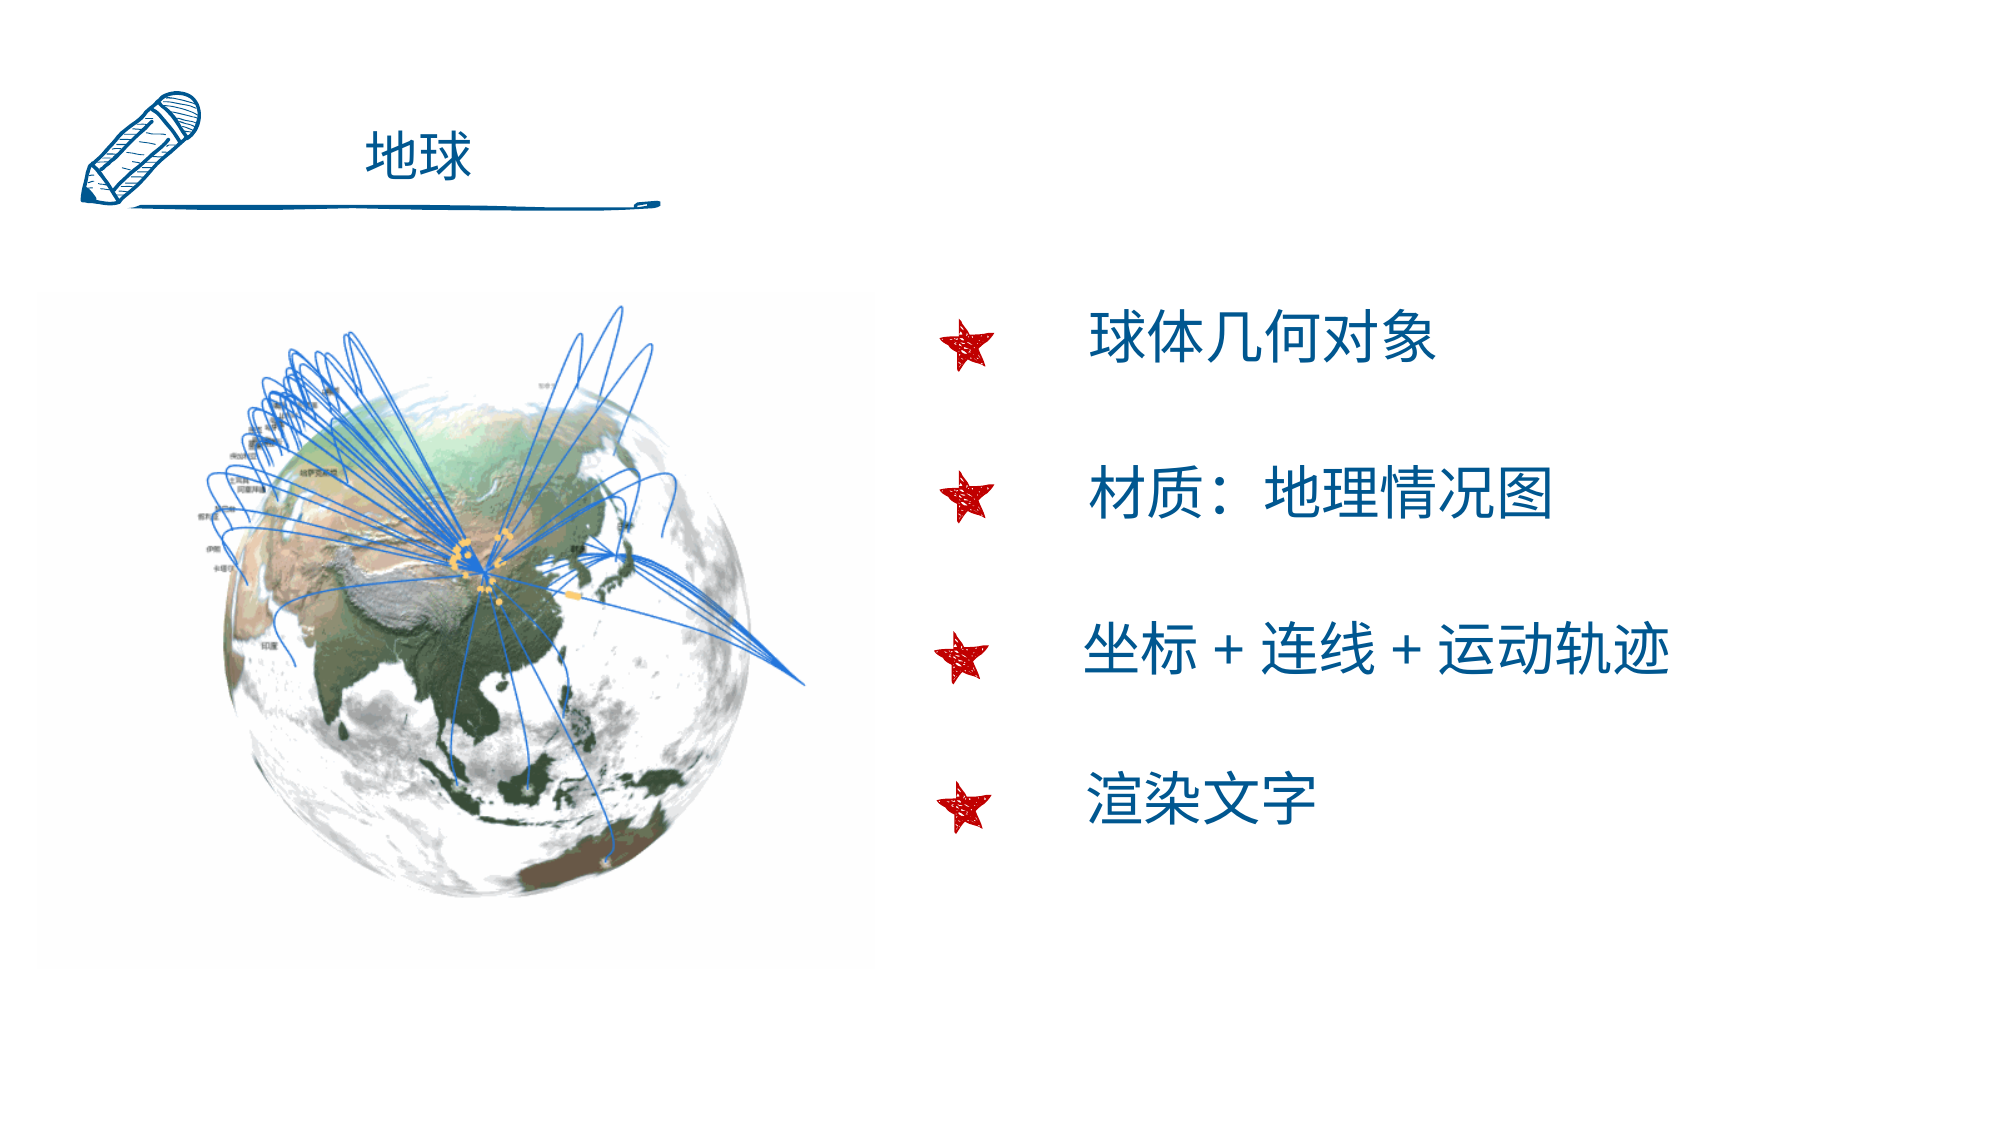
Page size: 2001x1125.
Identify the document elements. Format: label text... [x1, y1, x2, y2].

text_box 球体几何对象 [1073, 292, 1548, 378]
text_box 渲染文字 [1071, 754, 1413, 840]
text_box 坐标+连线+运动轨迹 [1067, 604, 1695, 690]
text_box [936, 780, 992, 835]
text_box 材质：地理情况图 [1073, 448, 1631, 534]
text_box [80, 91, 661, 211]
picture [37, 292, 875, 969]
text_box [933, 631, 989, 685]
text_box [939, 318, 995, 372]
text_box [939, 470, 995, 524]
